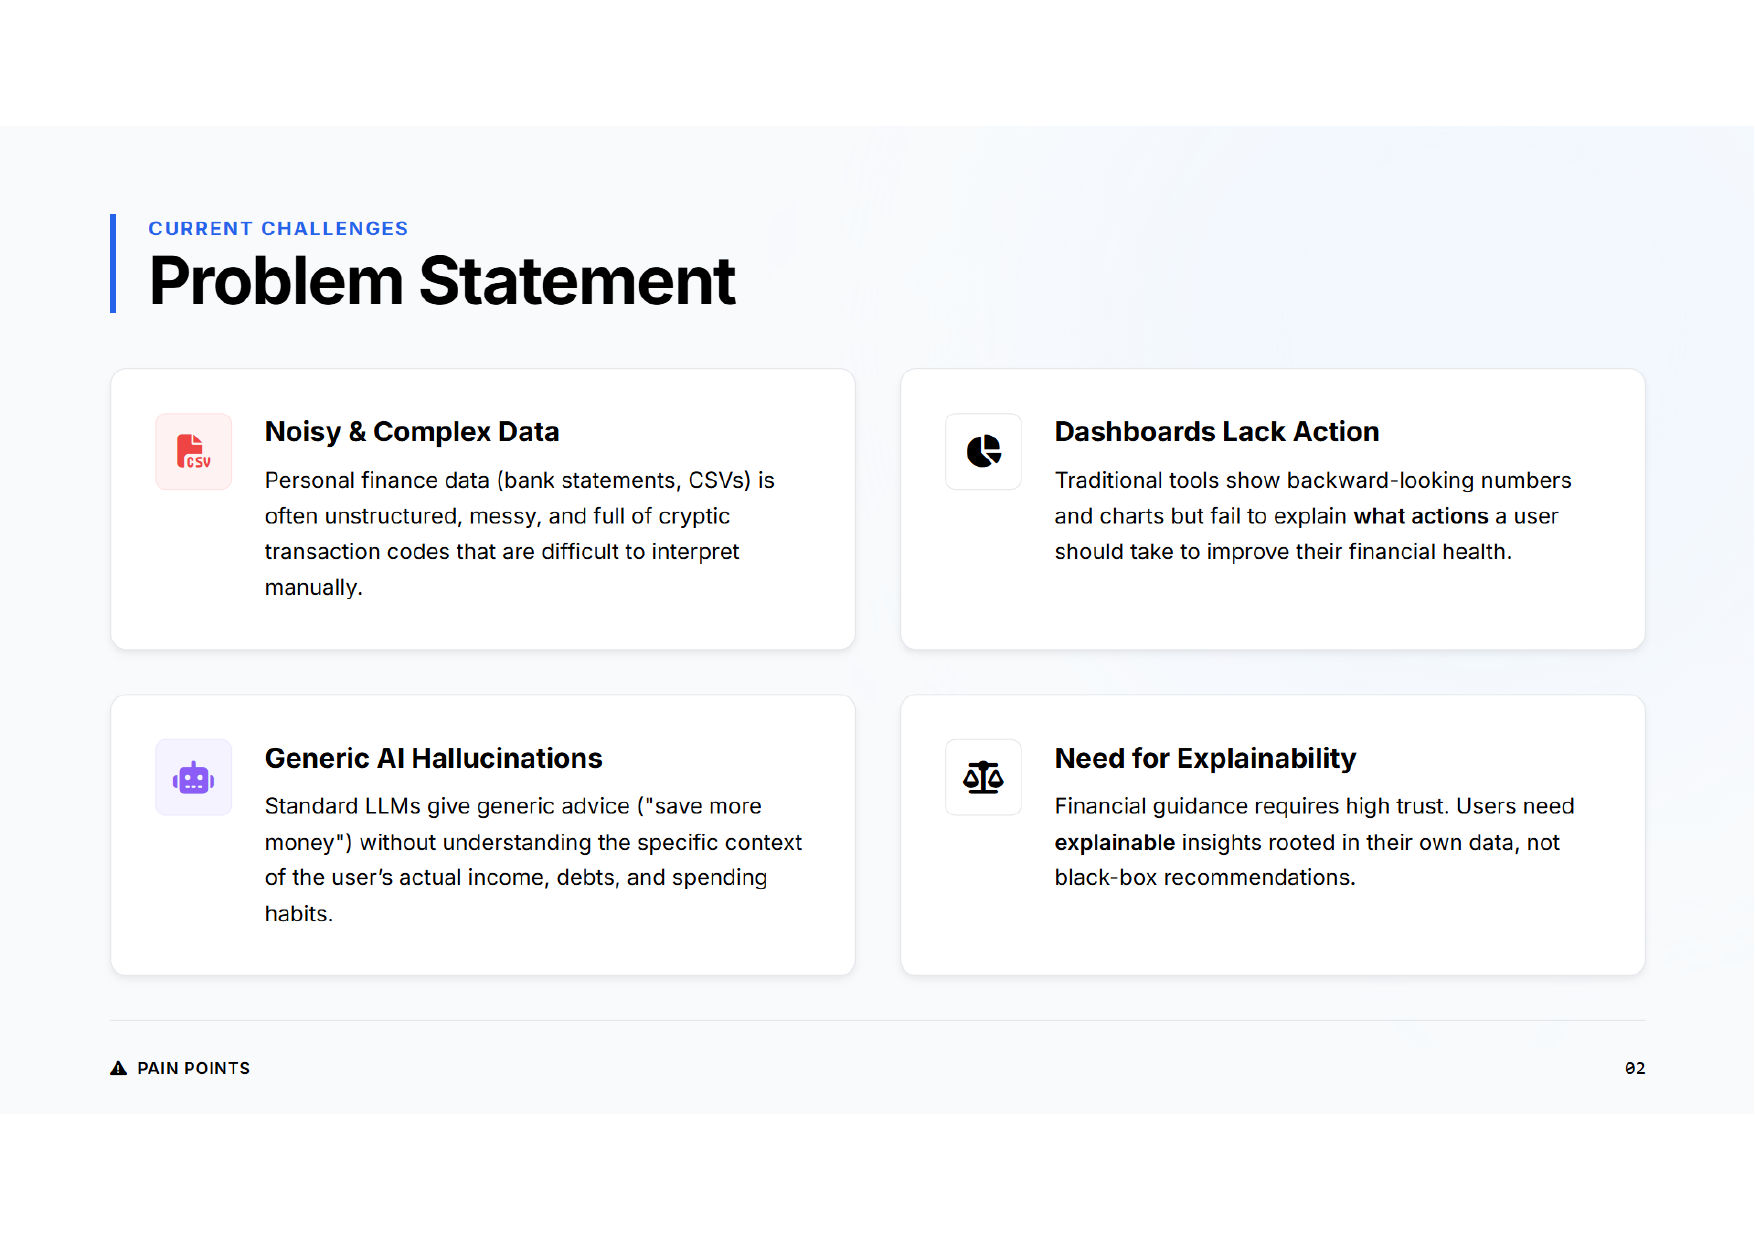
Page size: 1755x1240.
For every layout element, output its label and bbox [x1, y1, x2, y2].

picture [0, 126, 1755, 1114]
